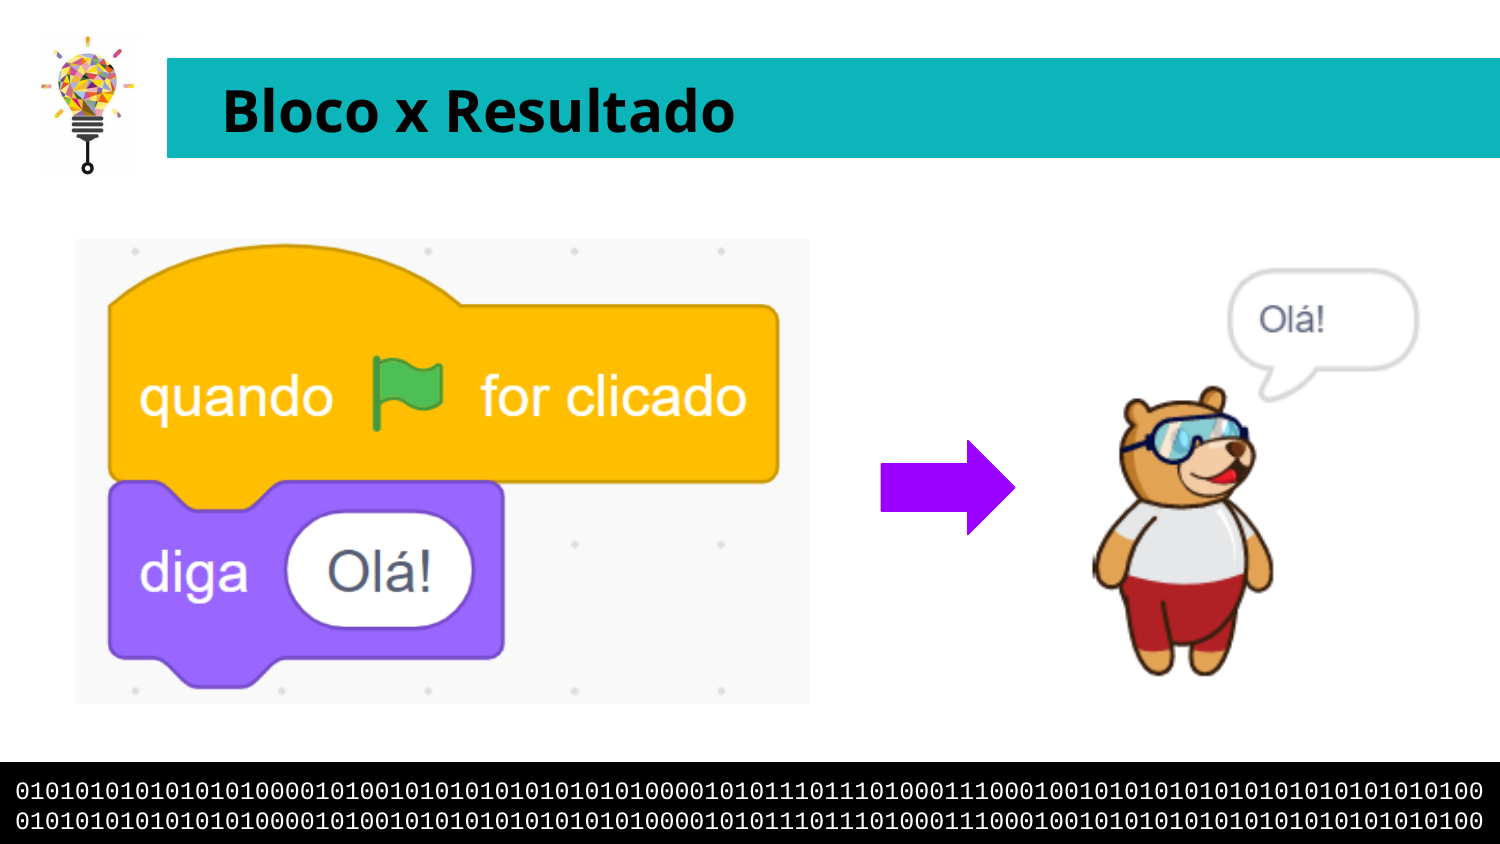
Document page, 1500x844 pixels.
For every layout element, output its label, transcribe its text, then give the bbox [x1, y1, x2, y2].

text_box [167, 58, 1500, 158]
title Bloco x Resultado [206, 58, 1500, 153]
text_box [881, 440, 1015, 535]
picture [1066, 220, 1425, 722]
picture [38, 32, 140, 179]
text_box 0101010101010101000010100101010101010101010000101011101110100011100010010101010101010101010101010001010101010101010000101001010101010101010100001010111011101000111000100101010101010101010101010100 [0, 759, 1500, 841]
picture [74, 238, 809, 704]
